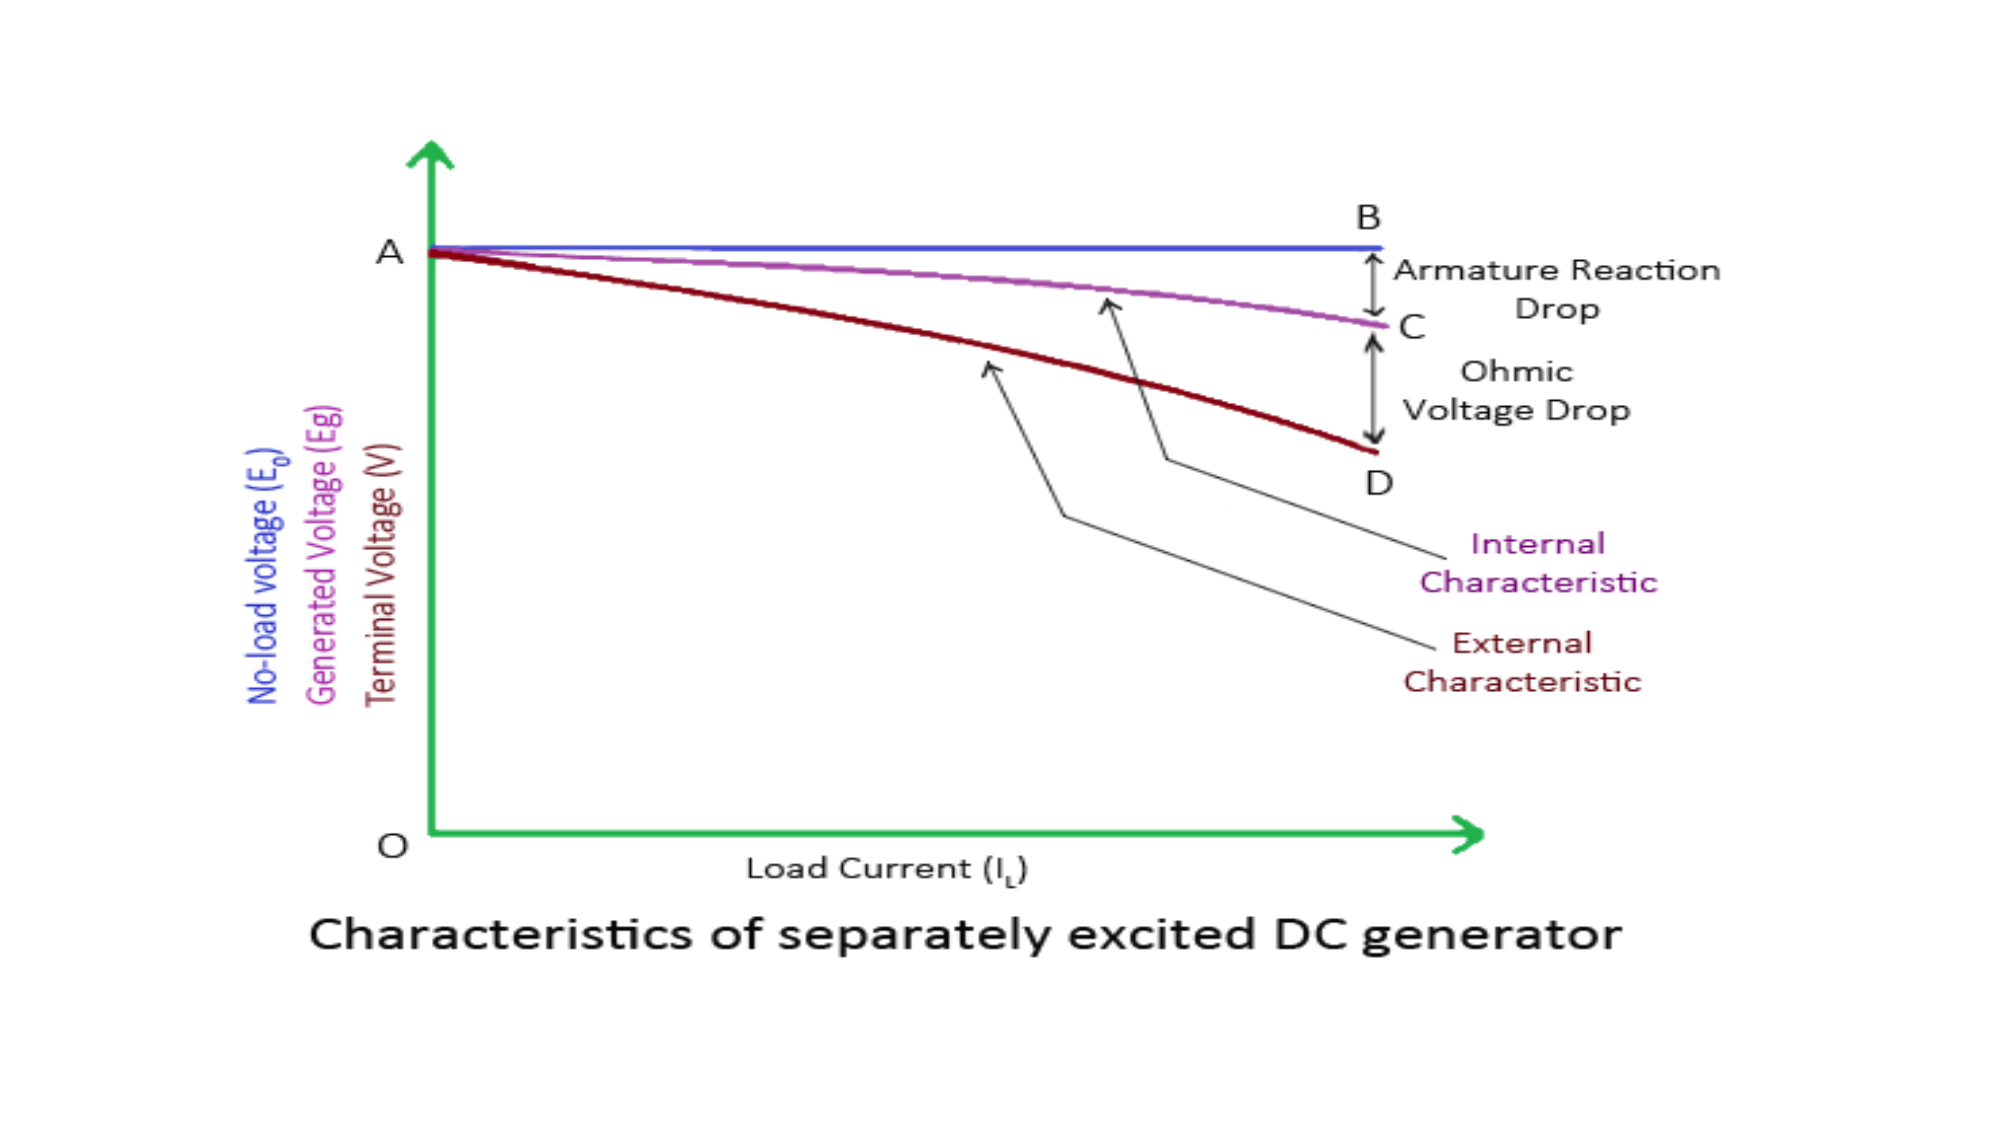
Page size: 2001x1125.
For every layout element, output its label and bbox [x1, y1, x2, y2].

picture [212, 112, 1734, 982]
